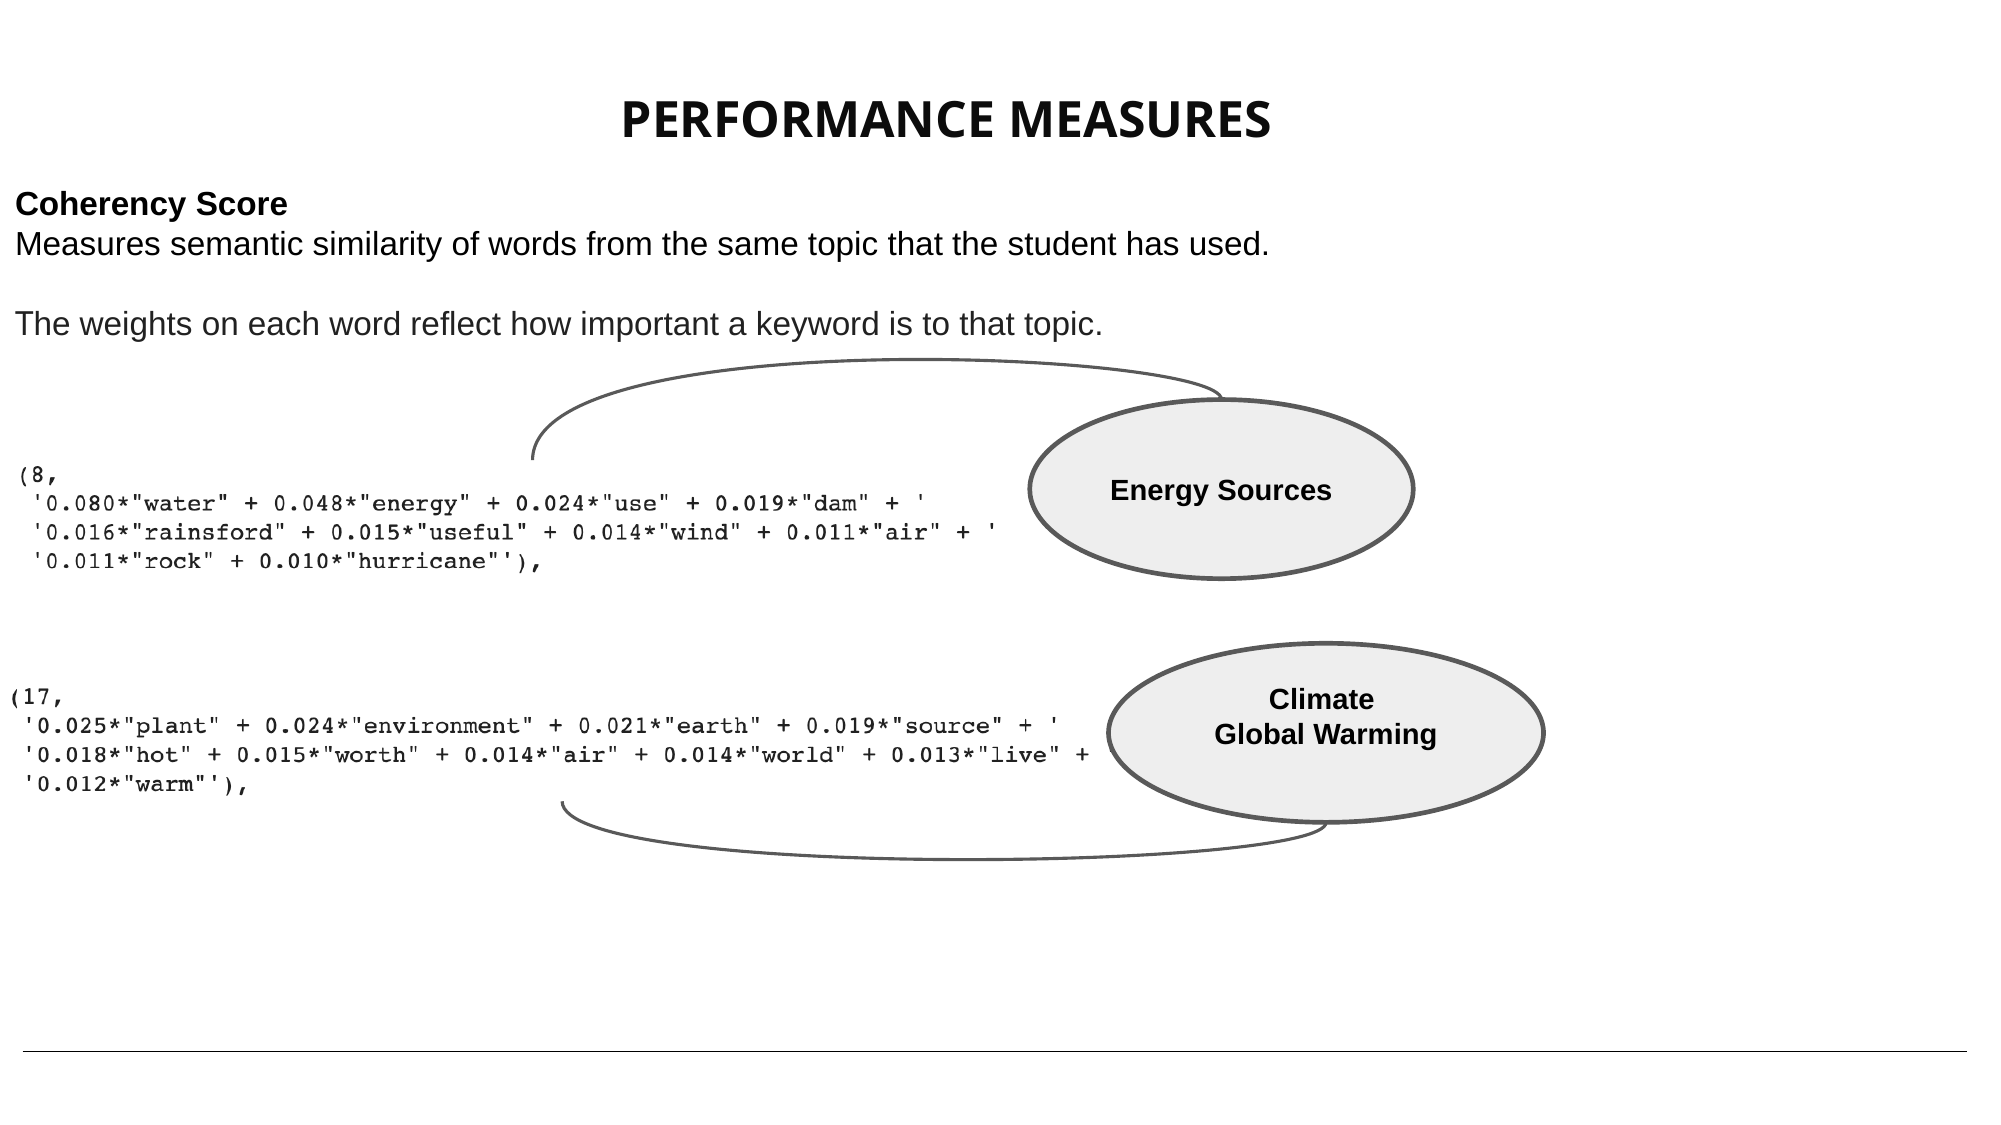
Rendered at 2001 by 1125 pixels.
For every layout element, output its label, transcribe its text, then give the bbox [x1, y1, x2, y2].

picture [908, 459, 933, 579]
picture [955, 459, 1066, 579]
picture [0, 459, 846, 579]
picture [0, 682, 933, 802]
text_box Coherency Score Measures semantic similarity of words from the same topic that the student has used. The weights on each word reflect how important a keyword is to that topic. [0, 167, 841, 357]
picture [955, 682, 1125, 802]
text_box Coherency Score Measures semantic similarity of words from the same topic that the student has used. The weights on each word reflect how important a keyword is to that topic. [912, 167, 1331, 357]
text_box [933, 429, 955, 1125]
text_box Climate Global Warming [1129, 643, 1544, 823]
text_box Energy Sources [1041, 399, 1414, 579]
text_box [846, 85, 908, 775]
title PERFORMANCE MEASURES [37, 72, 1856, 261]
